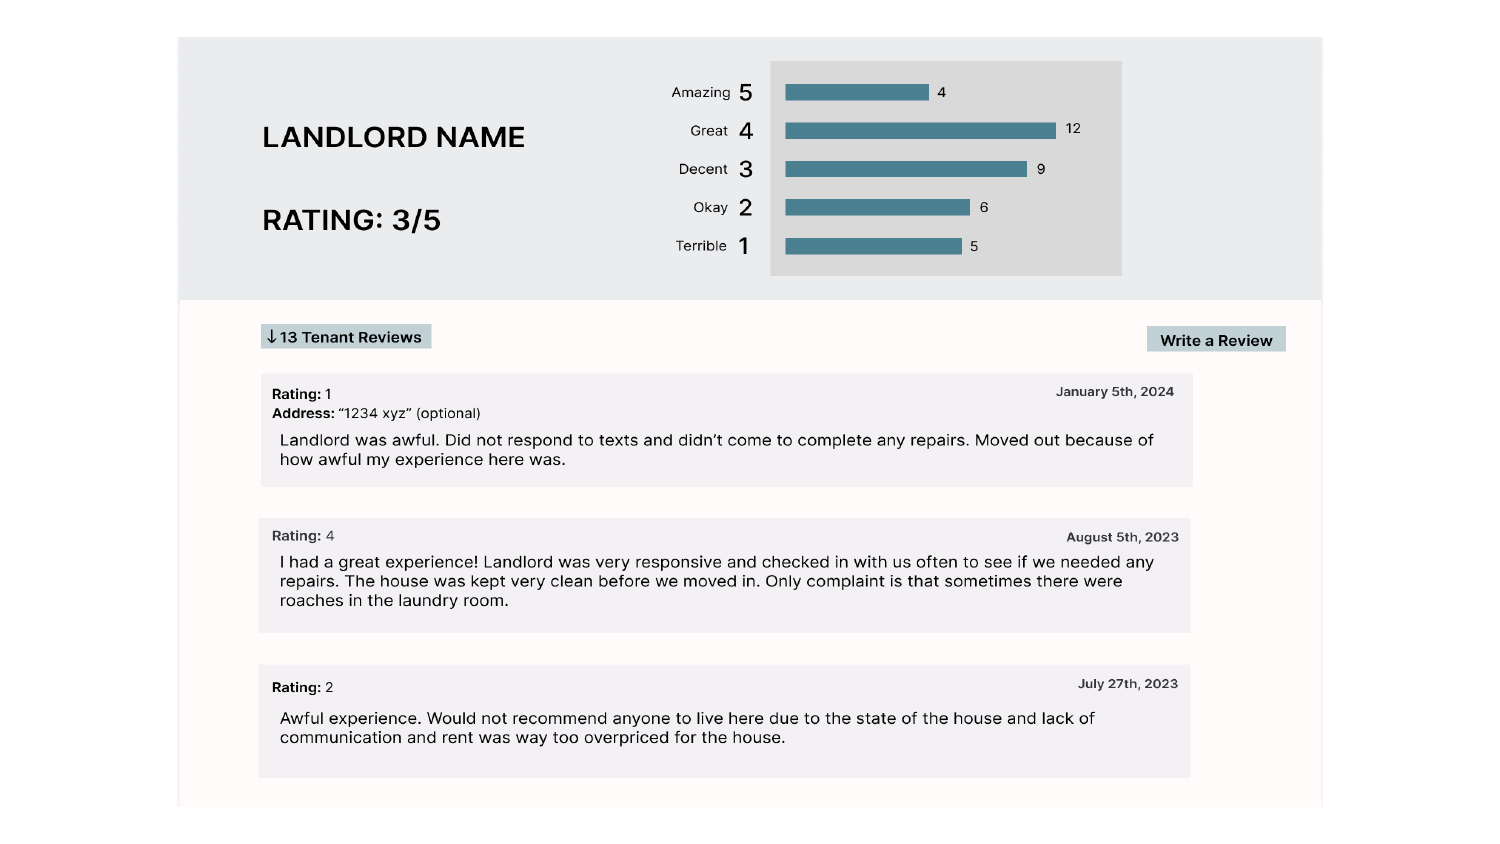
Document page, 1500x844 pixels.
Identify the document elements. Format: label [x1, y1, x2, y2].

picture [177, 37, 1323, 807]
